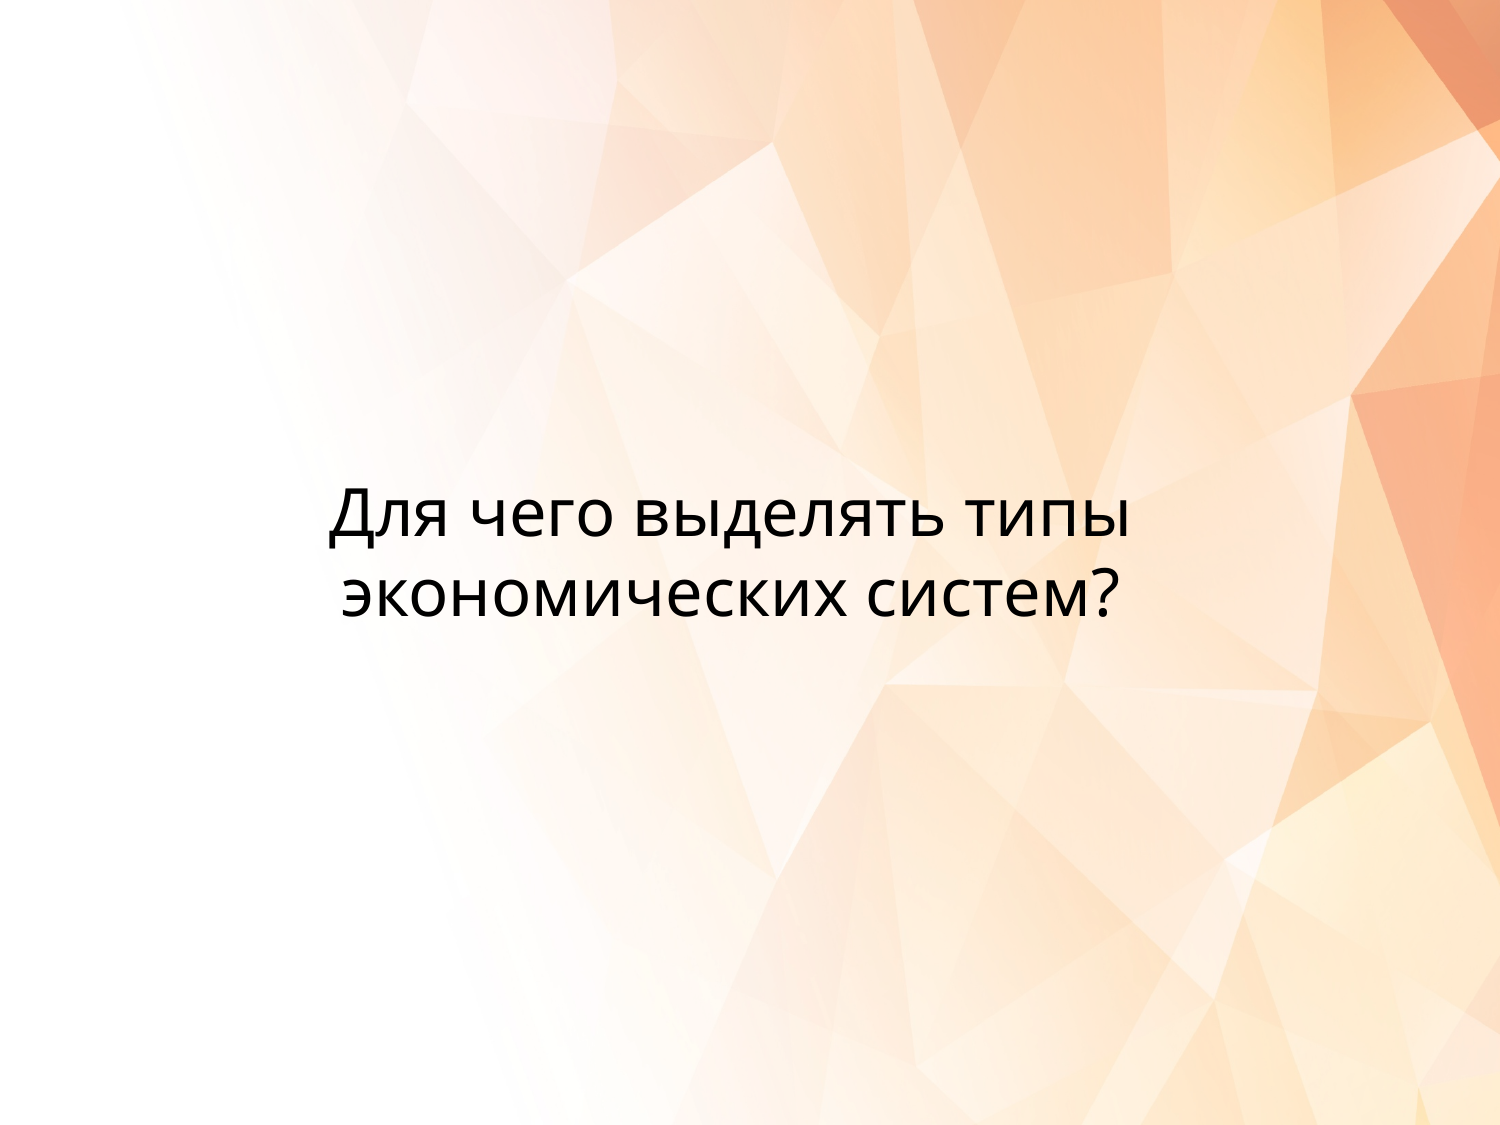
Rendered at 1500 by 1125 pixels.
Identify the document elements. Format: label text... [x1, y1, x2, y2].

title Для чего выделять типы экономических систем? [112, 399, 1350, 638]
